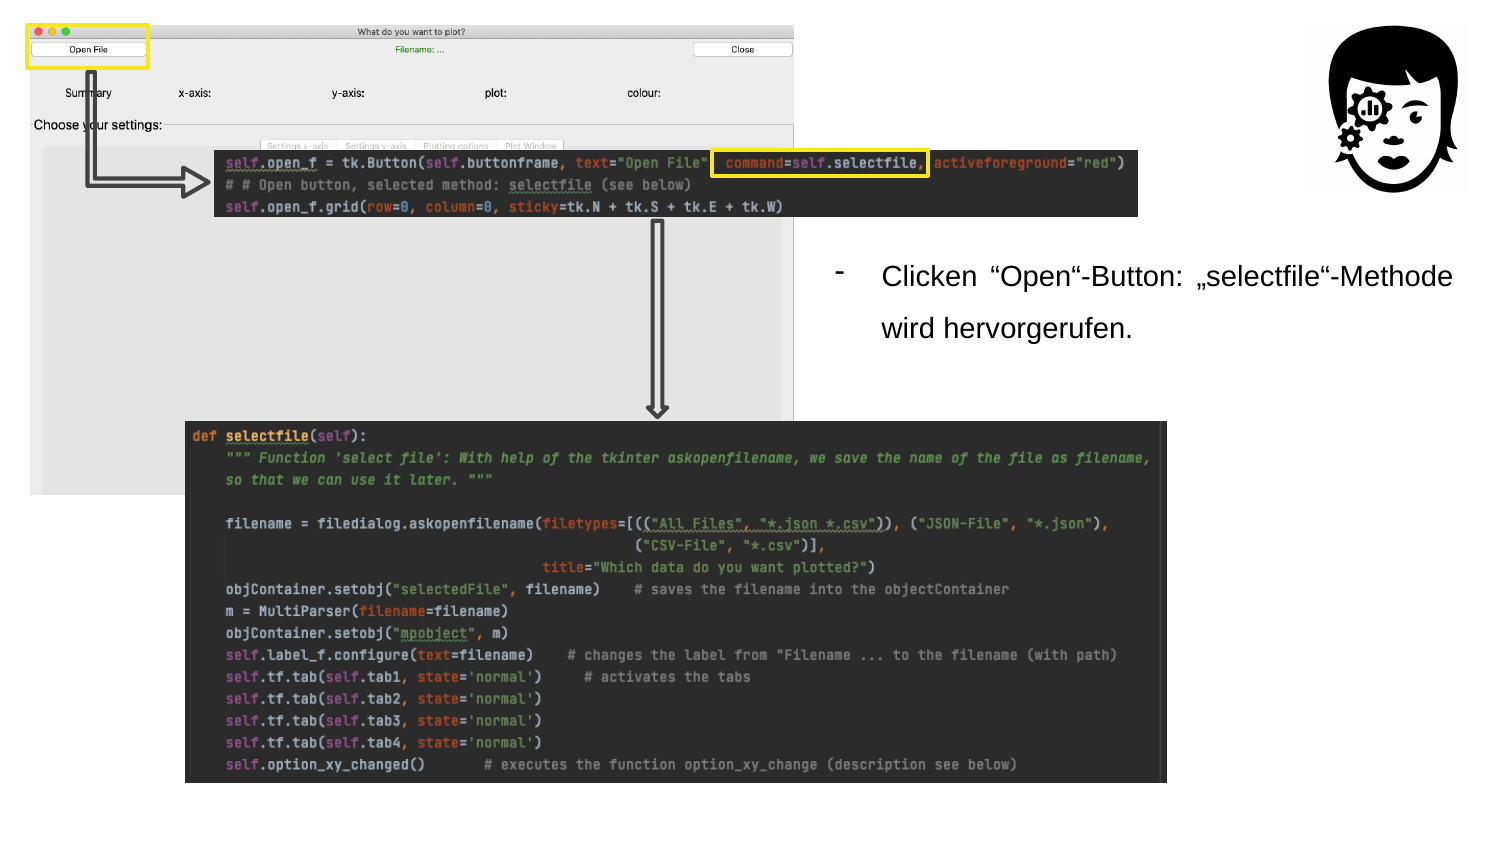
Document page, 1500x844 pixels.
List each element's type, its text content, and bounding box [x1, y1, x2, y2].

picture [30, 25, 1167, 783]
text_box Clicken “Open“-Button: „selectfile“-Methode wird hervorgerufen. [820, 231, 1469, 352]
picture [1301, 25, 1470, 194]
